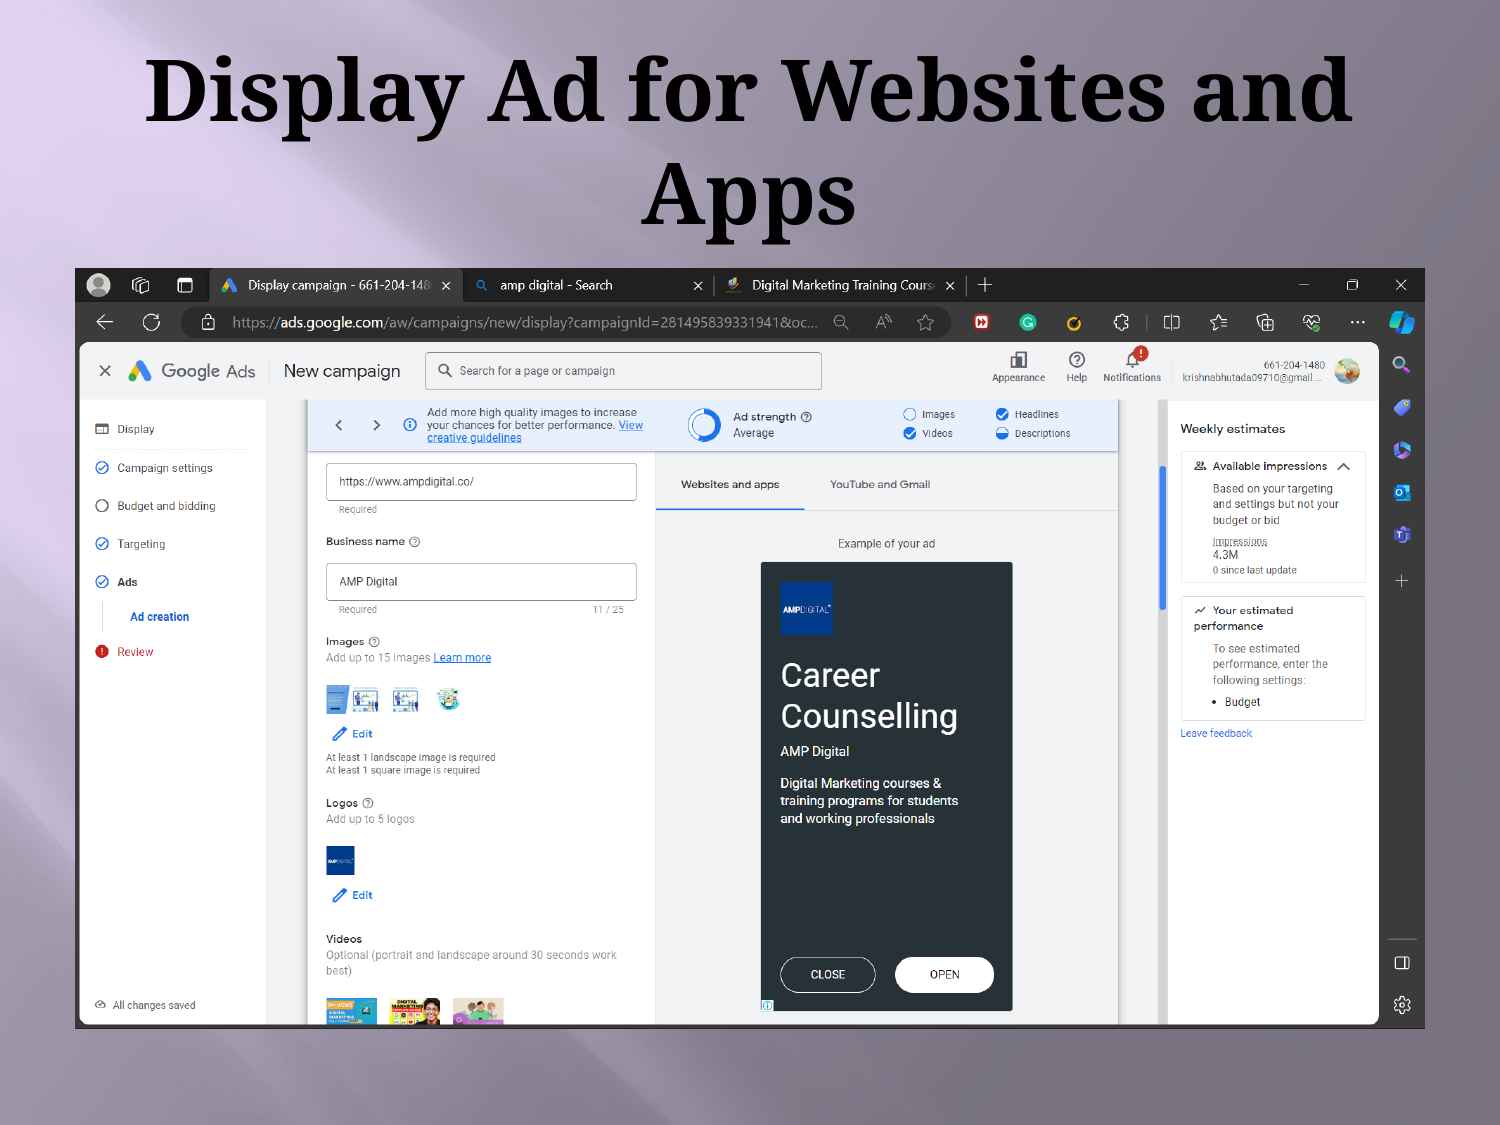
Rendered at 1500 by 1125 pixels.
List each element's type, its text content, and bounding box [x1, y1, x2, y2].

title Display Ad for Websites and Apps [75, 45, 1425, 233]
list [74, 268, 1426, 1029]
